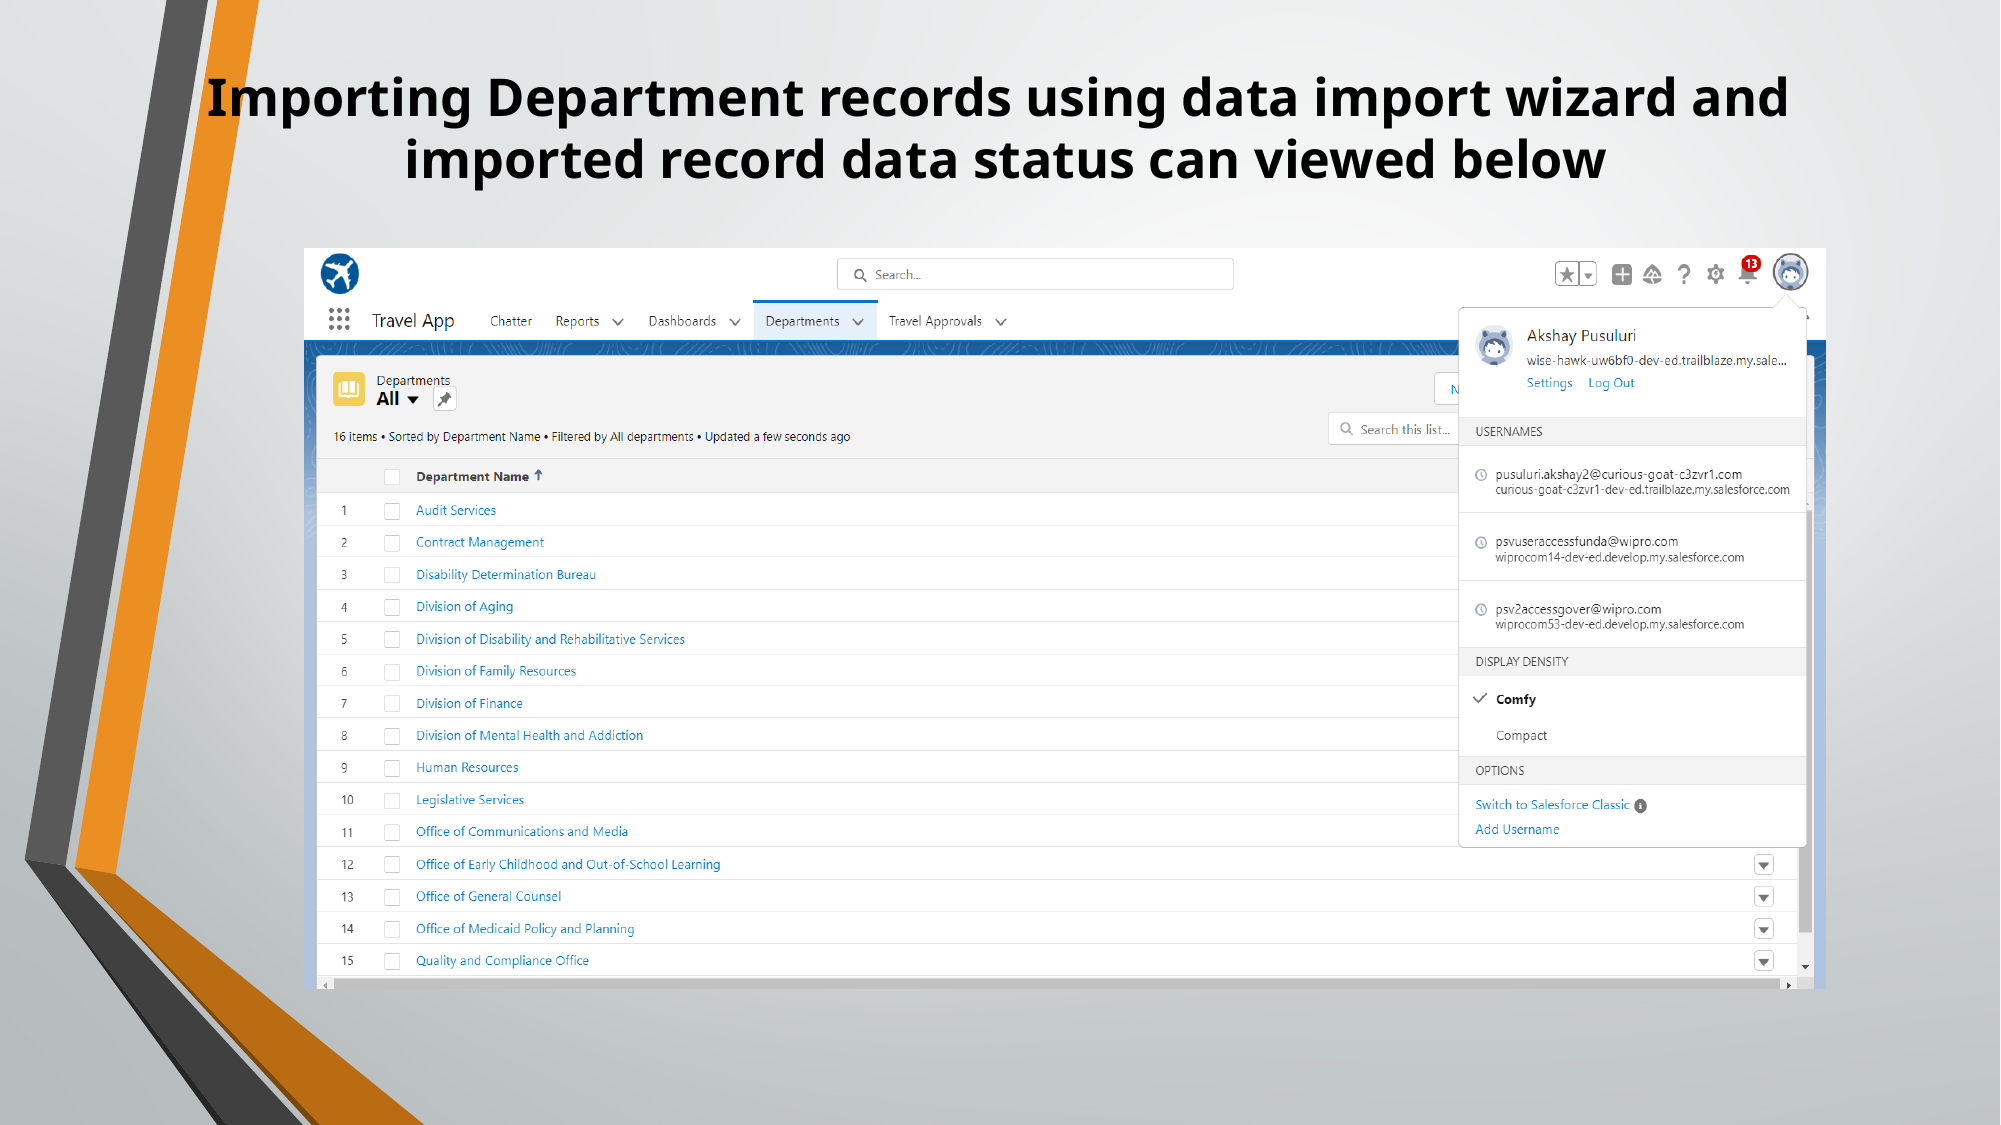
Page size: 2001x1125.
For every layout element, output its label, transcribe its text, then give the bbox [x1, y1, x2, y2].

title Importing Department records using data import wizard and imported record data status can viewed below [143, 17, 1869, 236]
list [303, 248, 1827, 989]
